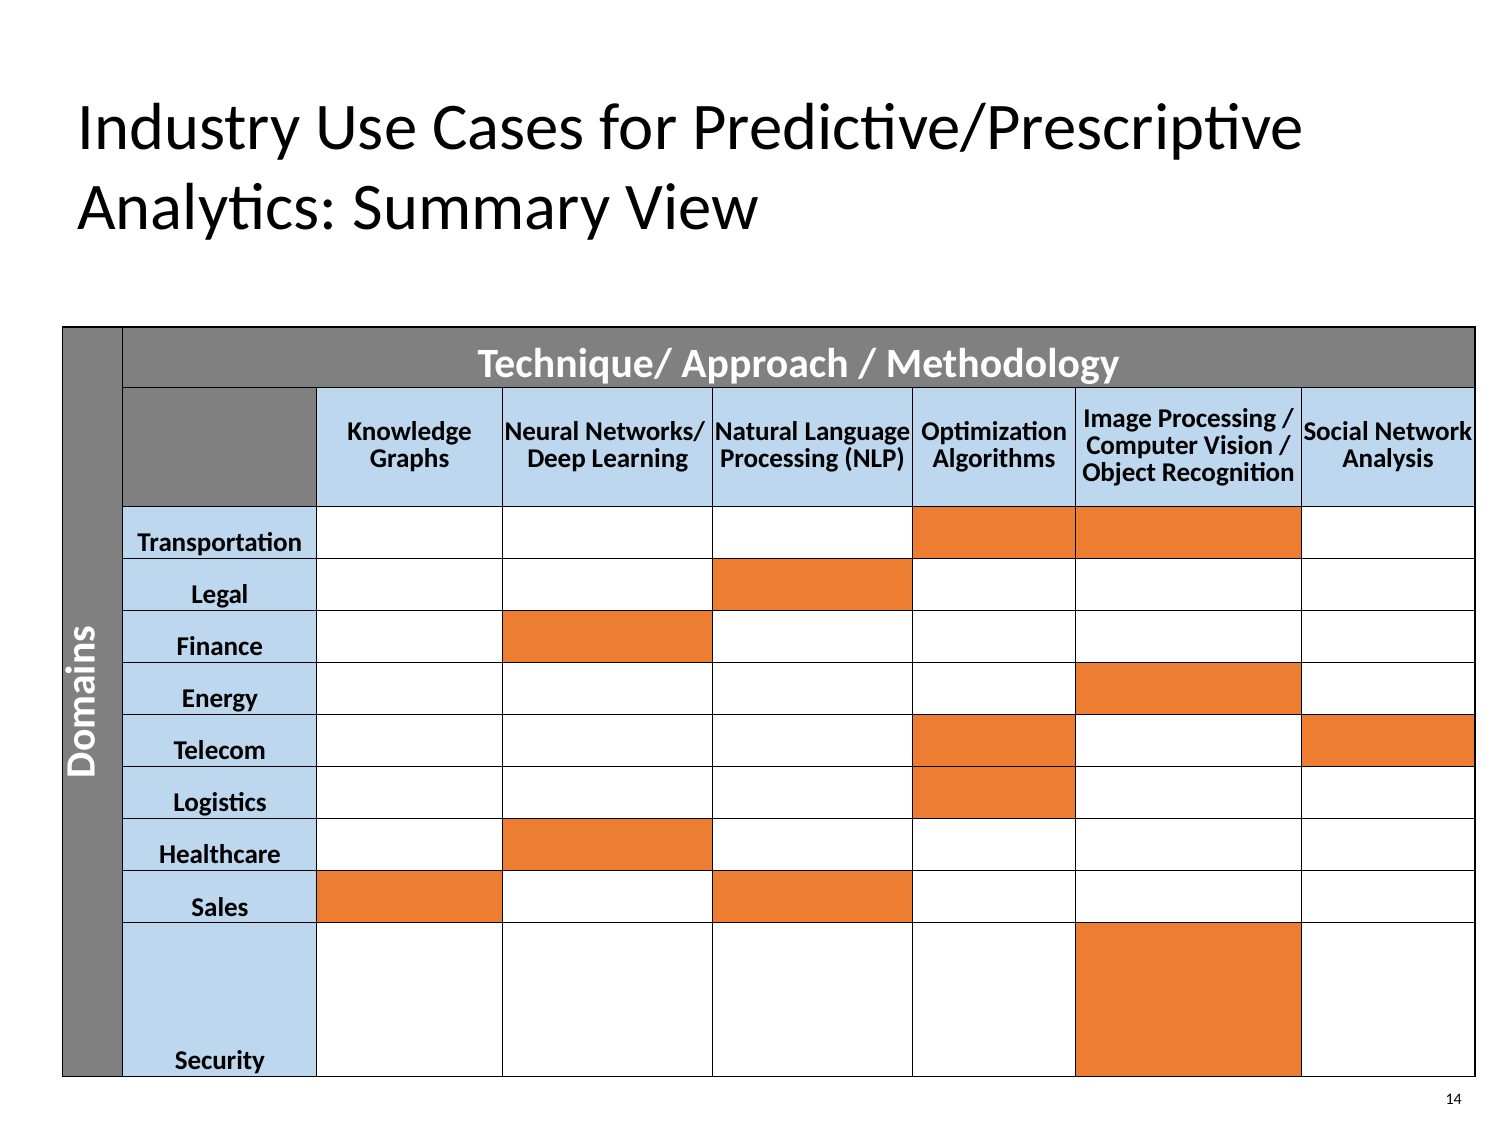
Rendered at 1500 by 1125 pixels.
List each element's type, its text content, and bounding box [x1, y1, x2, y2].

table_cell [317, 715, 502, 766]
table_cell Transportation [123, 507, 316, 558]
table_cell [1302, 871, 1474, 922]
table_cell [913, 819, 1075, 870]
table_cell [503, 611, 712, 662]
table_cell [713, 559, 912, 610]
table_cell [1302, 715, 1474, 766]
table_cell [713, 715, 912, 766]
table_cell [1076, 923, 1301, 1076]
table_cell [1076, 819, 1301, 870]
table_cell [503, 767, 712, 818]
table_cell [1302, 507, 1474, 558]
table_cell Legal [123, 559, 316, 610]
table_cell [1302, 767, 1474, 818]
table_header Domains [63, 328, 122, 1076]
table_cell [713, 767, 912, 818]
table_cell [913, 611, 1075, 662]
table_cell [503, 559, 712, 610]
table_cell Energy [123, 663, 316, 714]
table_cell [913, 507, 1075, 558]
table_cell [713, 663, 912, 714]
table_cell [1302, 819, 1474, 870]
table_cell [503, 923, 712, 1076]
table_cell [913, 715, 1075, 766]
table_cell [1302, 923, 1474, 1076]
table_cell [1076, 663, 1301, 714]
table_cell [317, 923, 502, 1076]
table_cell [503, 871, 712, 922]
table_cell [123, 388, 316, 506]
table_cell Logistics [123, 767, 316, 818]
table_cell [913, 559, 1075, 610]
table_cell [317, 871, 502, 922]
table_cell [317, 611, 502, 662]
list Industry Use Cases for Predictive/Prescriptive Analytics: Summary View [62, 75, 1350, 165]
table_cell [913, 923, 1075, 1076]
table_cell [713, 871, 912, 922]
table_cell [1076, 507, 1301, 558]
table_cell [1076, 559, 1301, 610]
table_cell [713, 923, 912, 1076]
table_cell Healthcare [123, 819, 316, 870]
table_cell [913, 871, 1075, 922]
table_cell [1076, 767, 1301, 818]
table_cell [1076, 611, 1301, 662]
table_cell Sales [123, 871, 316, 922]
table_cell [1076, 715, 1301, 766]
table_cell Finance [123, 611, 316, 662]
table_cell Neural Networks/ Deep Learning [503, 388, 712, 506]
table_cell [317, 663, 502, 714]
table_cell Image Processing / Computer Vision / Object Recognition [1076, 388, 1301, 506]
table_cell Security [123, 923, 316, 1076]
table_cell [713, 611, 912, 662]
table_cell Social Network Analysis [1302, 388, 1474, 506]
table_cell [317, 559, 502, 610]
table_cell [503, 507, 712, 558]
table_cell [503, 715, 712, 766]
table_cell [1302, 663, 1474, 714]
table_cell [503, 819, 712, 870]
table_cell [913, 767, 1075, 818]
table_cell [1302, 559, 1474, 610]
table_cell [713, 819, 912, 870]
table_cell Telecom [123, 715, 316, 766]
table_cell [713, 507, 912, 558]
table_cell Knowledge Graphs [317, 388, 502, 506]
table_cell Natural Language Processing (NLP) [713, 388, 912, 506]
table_cell [1076, 871, 1301, 922]
table_cell [317, 819, 502, 870]
table_cell Optimization Algorithms [913, 388, 1075, 506]
table_cell [503, 663, 712, 714]
table_cell [317, 507, 502, 558]
table_cell [317, 767, 502, 818]
table_header Technique/ Approach / Methodology [123, 328, 1474, 387]
table_cell [913, 663, 1075, 714]
table_cell [1302, 611, 1474, 662]
